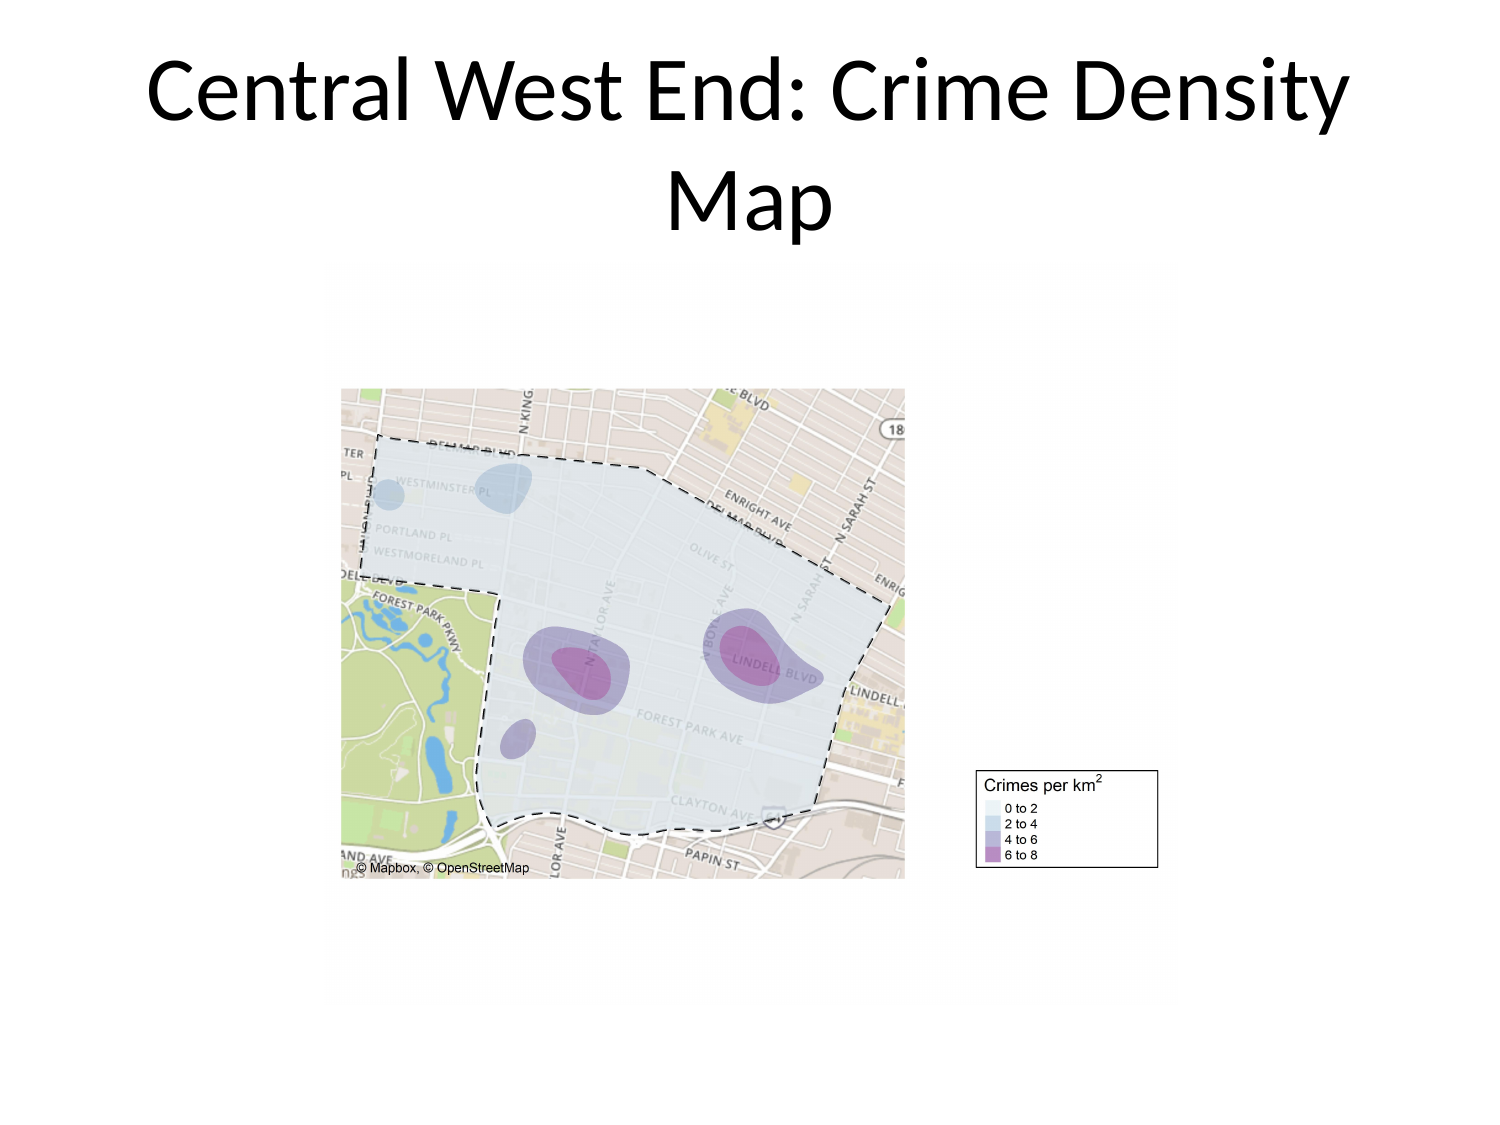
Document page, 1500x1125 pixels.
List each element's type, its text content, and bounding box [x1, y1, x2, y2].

picture [324, 262, 1178, 1005]
title Central West End: Crime Density Map [75, 45, 1425, 233]
